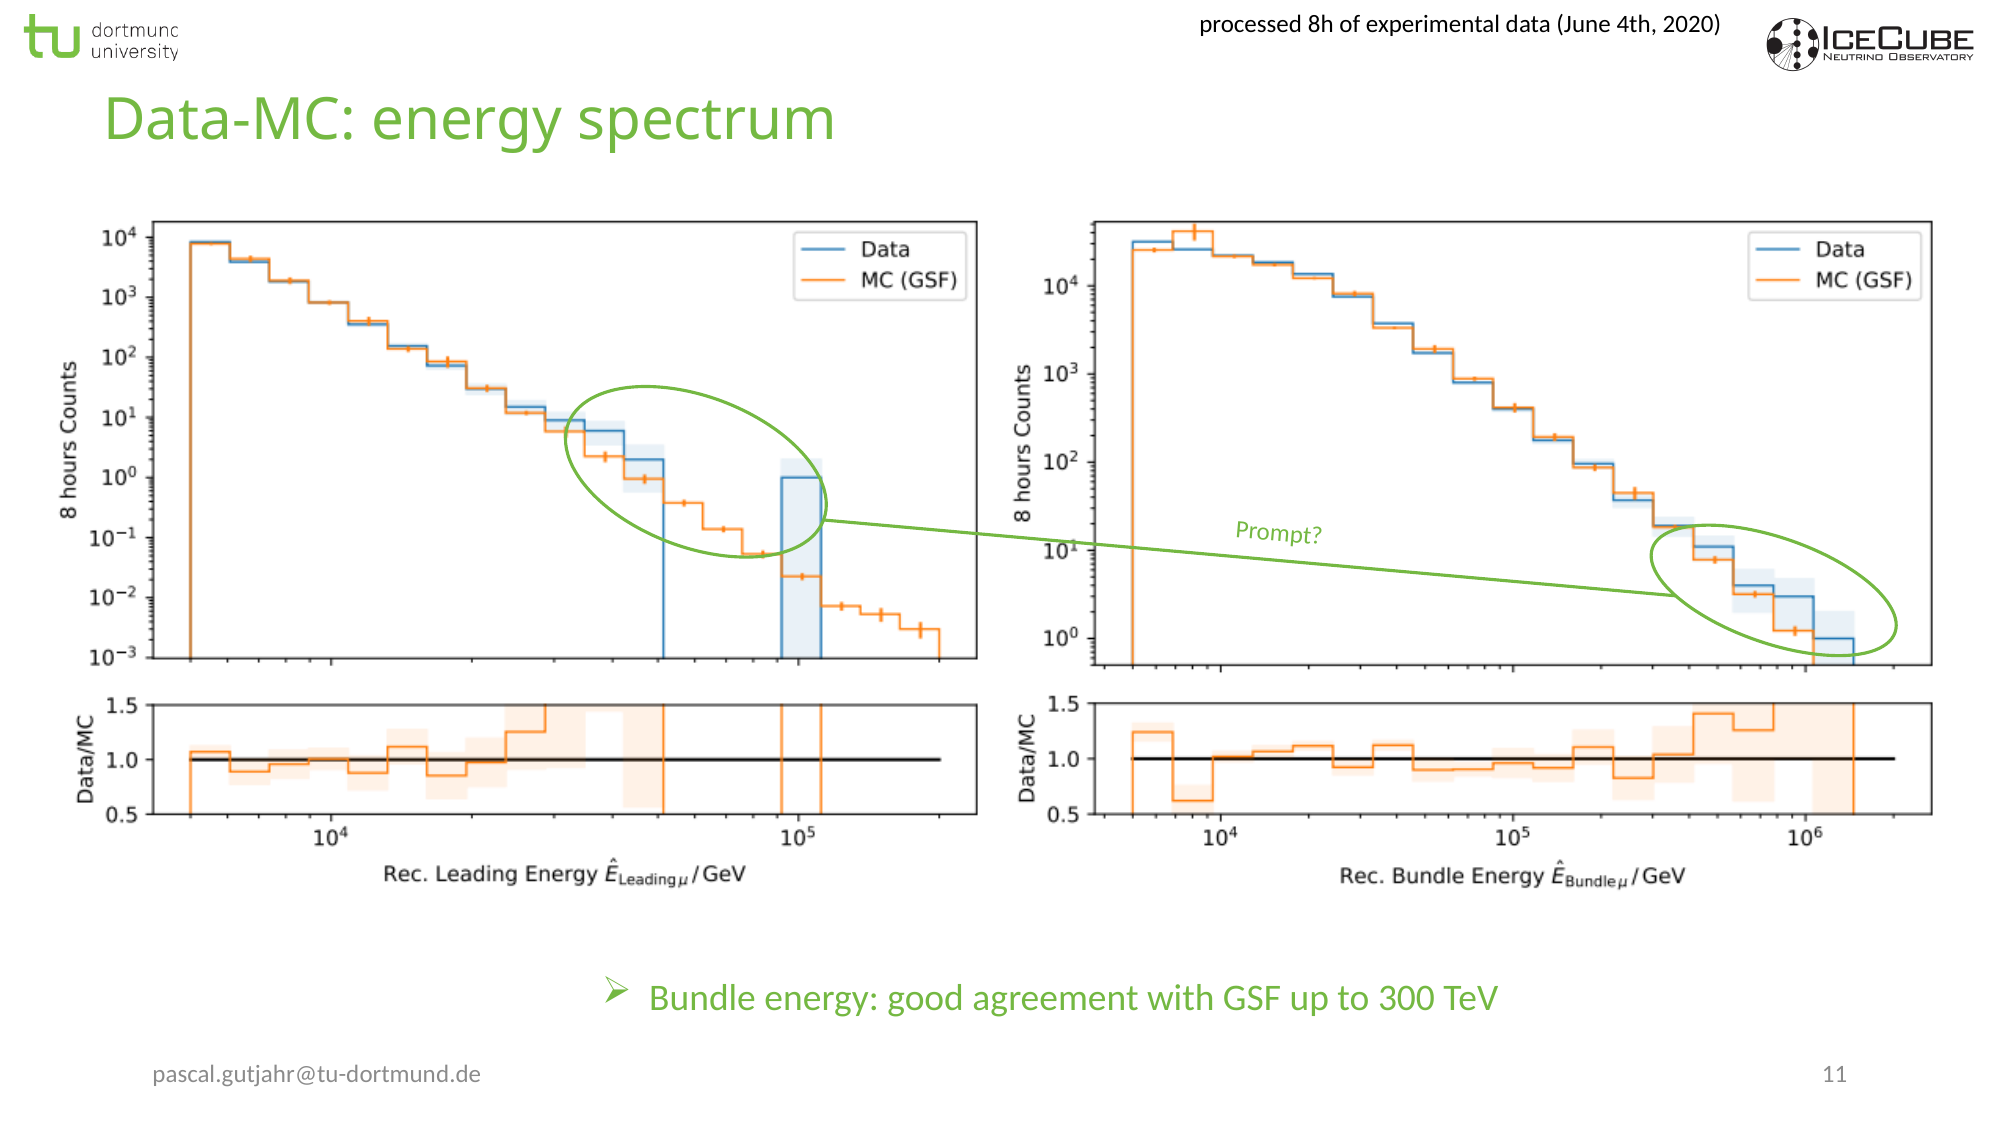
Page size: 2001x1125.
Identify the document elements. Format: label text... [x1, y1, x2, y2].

picture [999, 207, 1944, 904]
slide_number pascal.gutjahr@tu-dortmund.de [137, 1042, 588, 1103]
slide_number 11 [1412, 1042, 1863, 1103]
title Data-MC: energy spectrum [88, 59, 1977, 182]
text_box Bundle energy: good agreement with GSF up to 300 TeV [587, 965, 1554, 1026]
text_box processed 8h of experimental data (June 4th, 2020) [1184, 0, 1738, 45]
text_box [823, 519, 1676, 596]
picture [44, 207, 989, 902]
